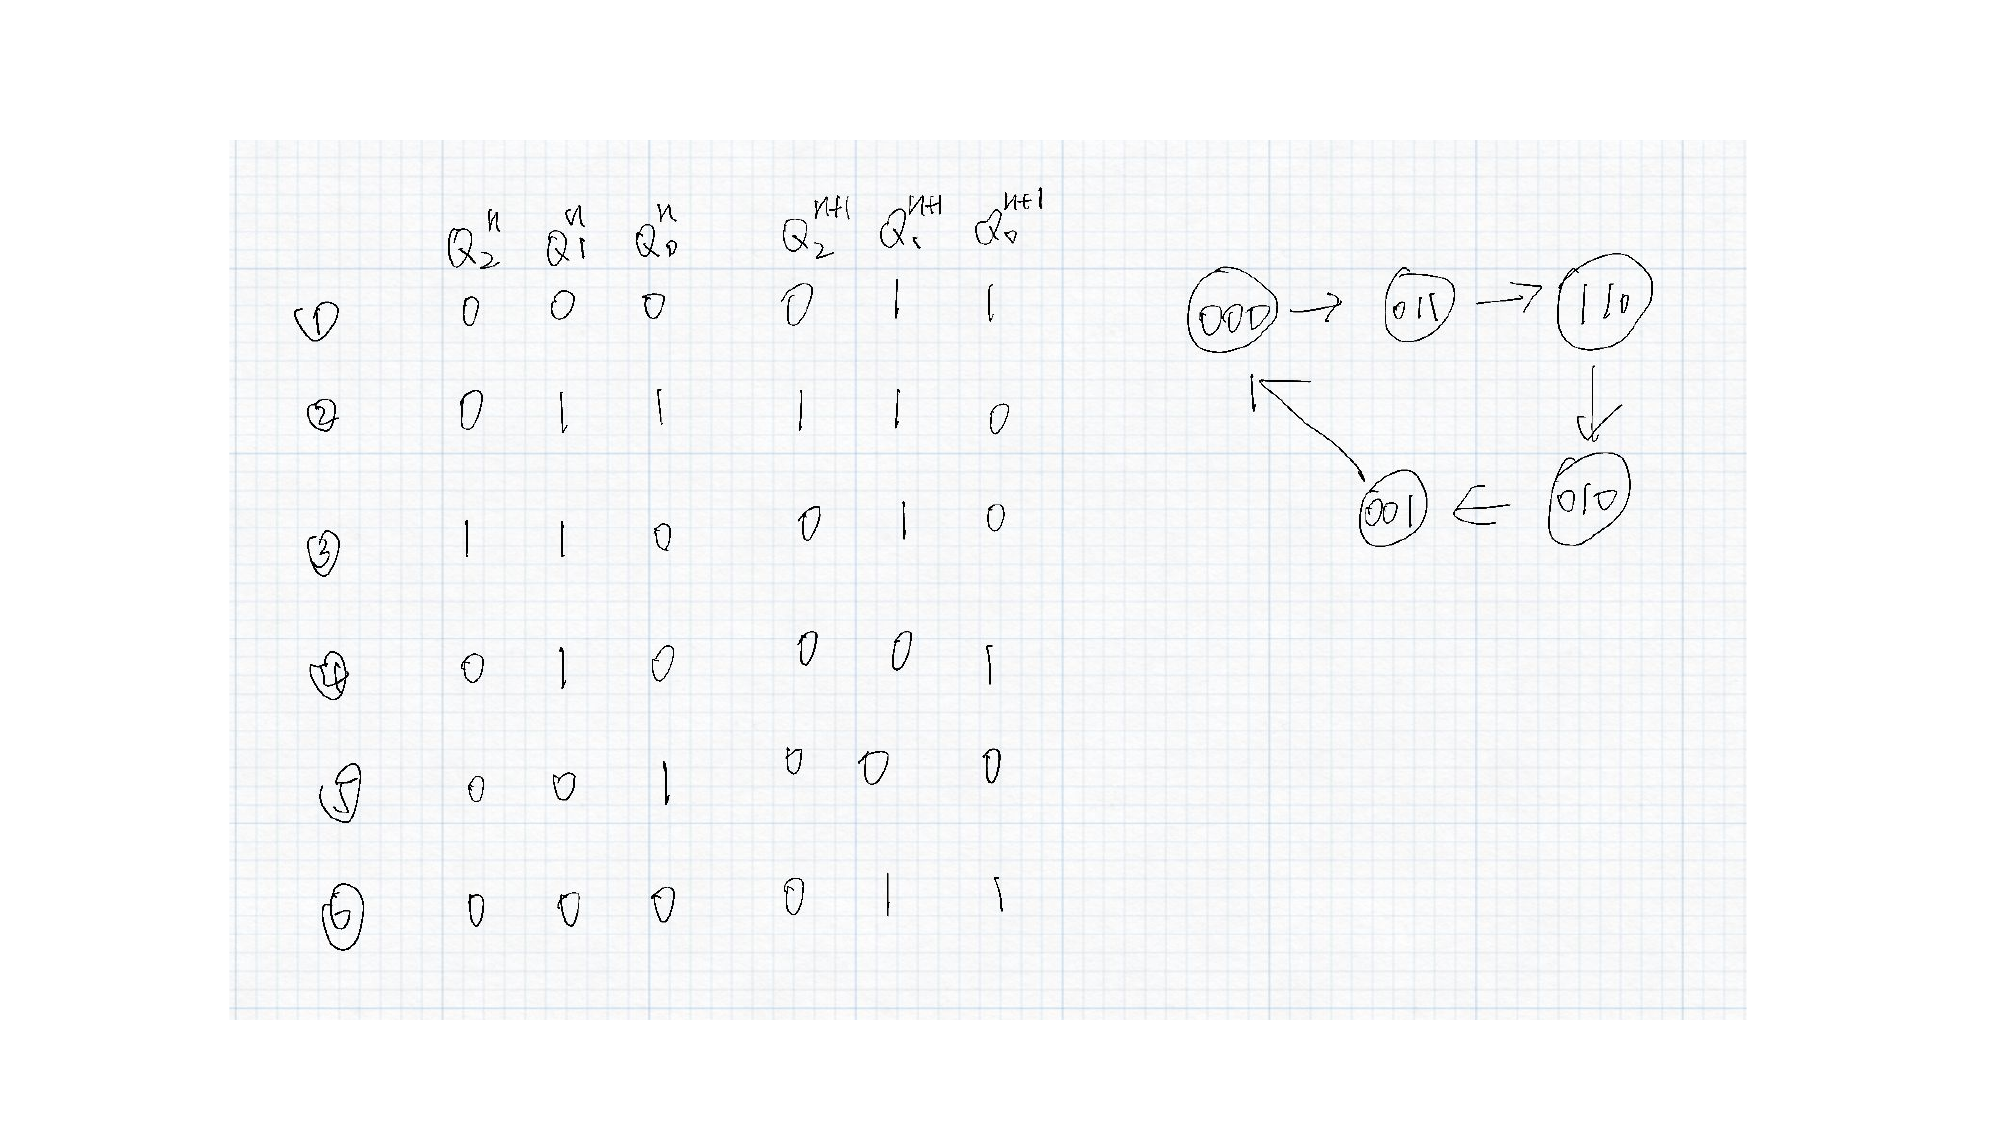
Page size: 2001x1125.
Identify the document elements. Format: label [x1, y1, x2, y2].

picture [229, 140, 1747, 1020]
